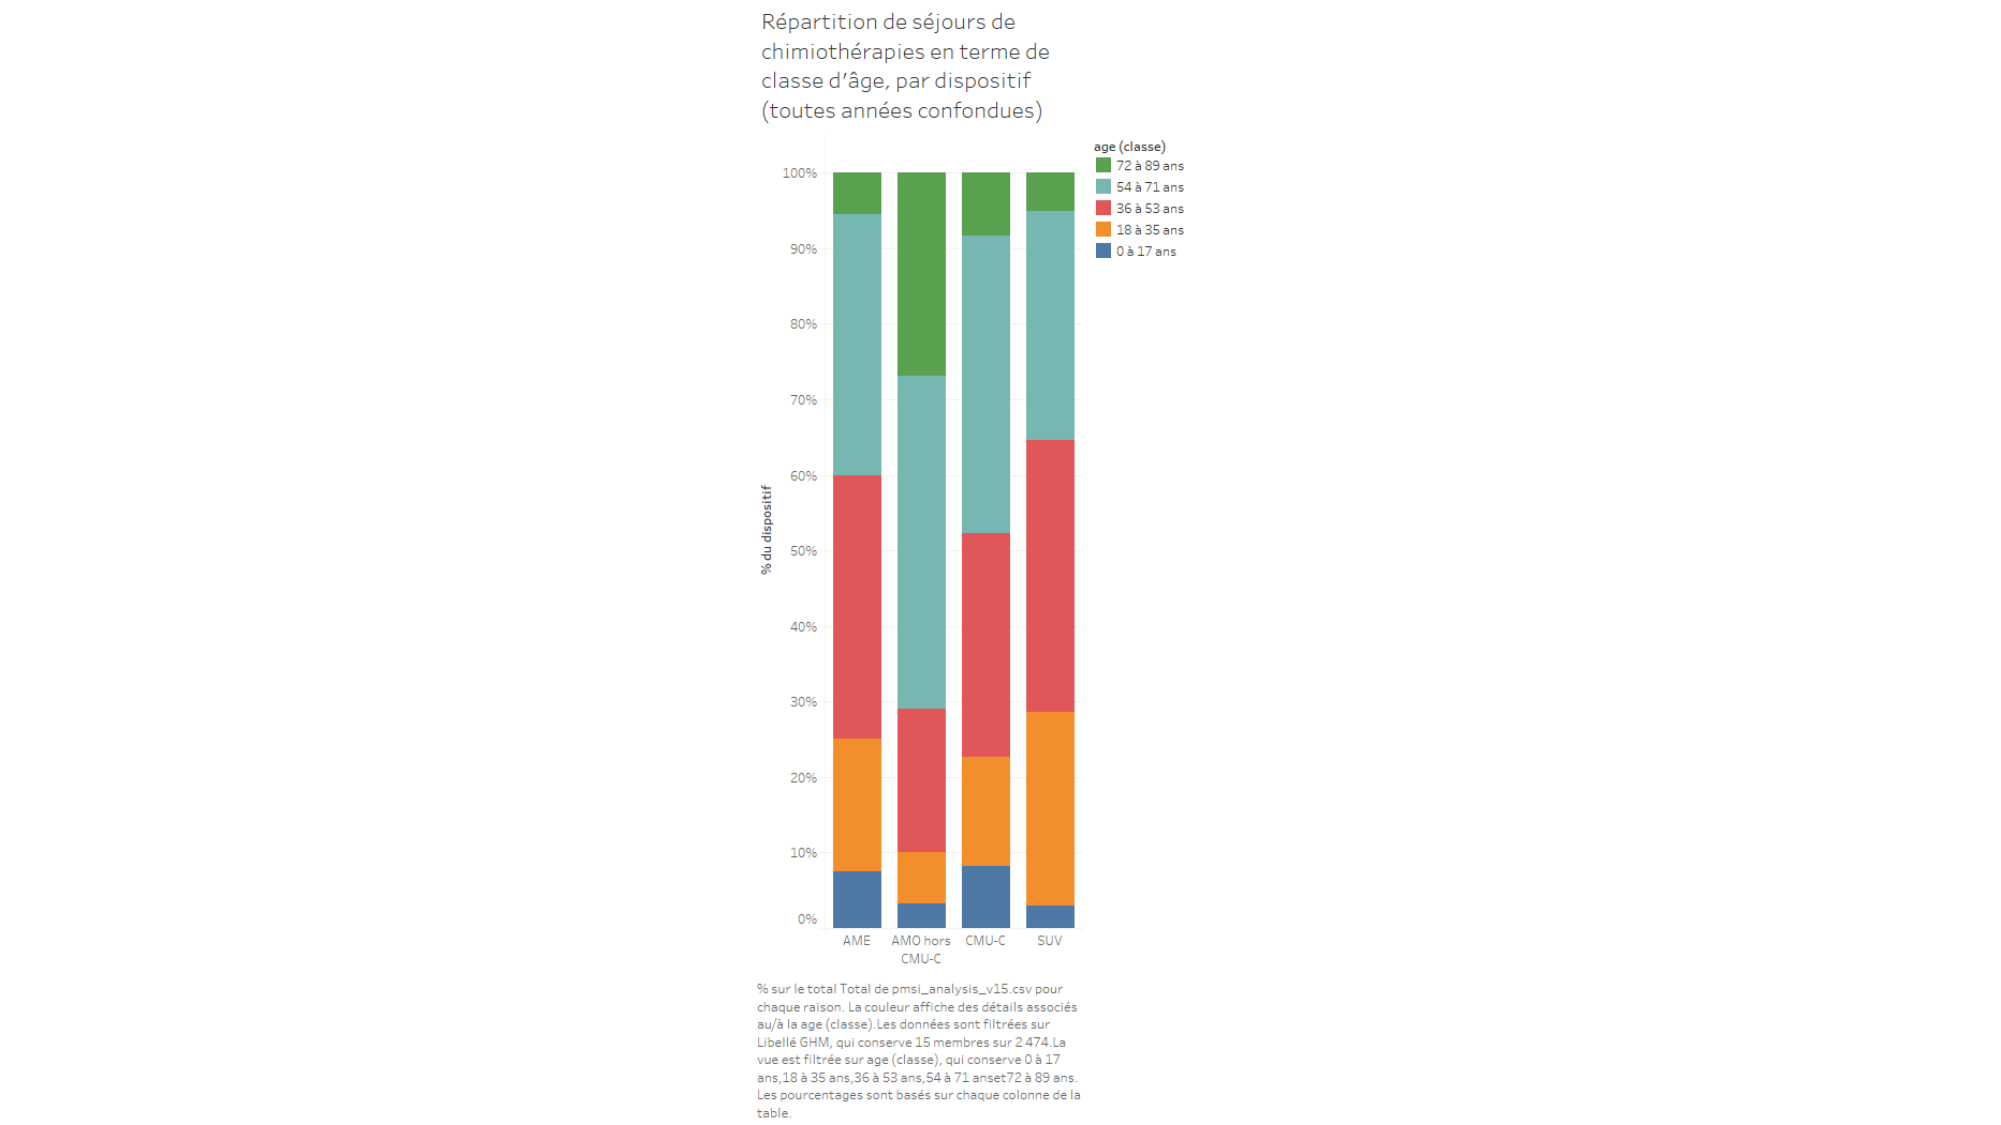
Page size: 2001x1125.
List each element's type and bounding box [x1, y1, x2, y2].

picture [757, 0, 1243, 1125]
